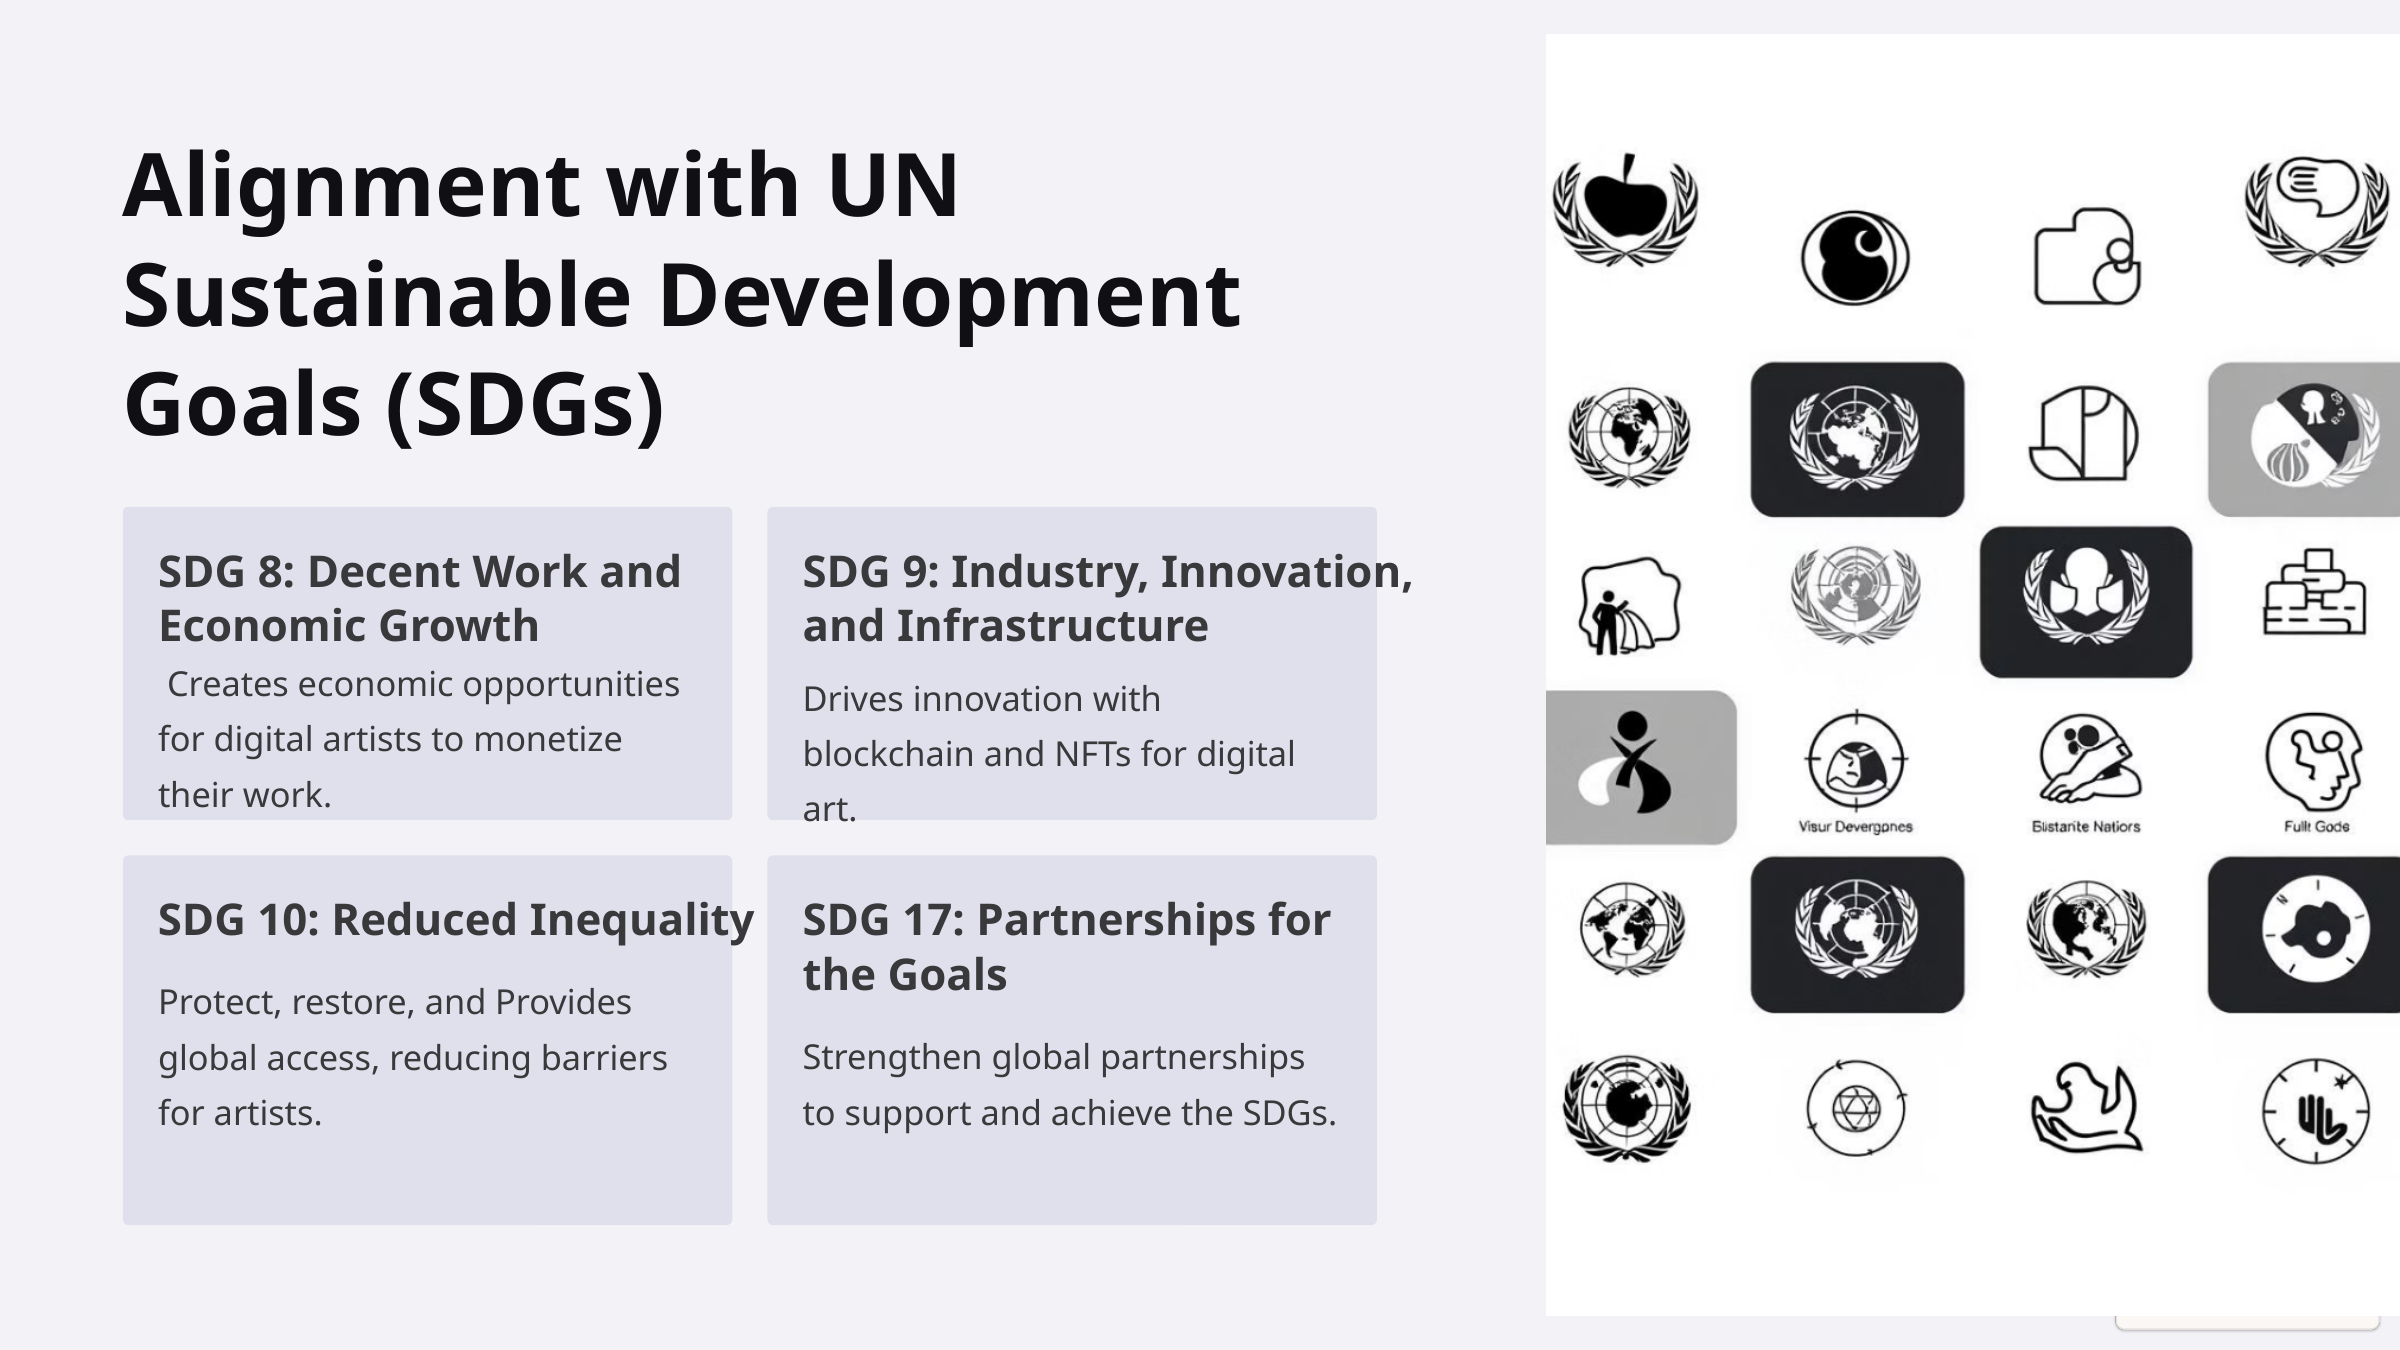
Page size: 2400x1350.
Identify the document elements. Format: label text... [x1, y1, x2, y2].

text_box Creates economic opportunities for digital artists to monetize their work. [158, 648, 698, 810]
text_box [122, 506, 733, 821]
text_box SDG 9: Industry, Innovation, and Infrastructure [802, 541, 1265, 597]
text_box [122, 855, 733, 1226]
picture [1546, 34, 2400, 1339]
text_box Protect, restore, and Provides global access, reducing barriers for artists. [158, 966, 698, 1136]
text_box [767, 855, 1377, 1226]
text_box Alignment with UN Sustainable Development Goals (SDGs) [122, 124, 1377, 455]
text_box SDG 10: Reduced Inequality [157, 890, 597, 946]
text_box [767, 506, 1377, 821]
text_box Drives innovation with blockchain and NFTs for digital art. [802, 662, 1342, 775]
text_box Strengthen global partnerships to support and achieve the SDGs. [802, 1021, 1342, 1190]
text_box SDG 17: Partnerships for the Goals [802, 890, 1342, 1001]
text_box SDG 8: Decent Work and Economic Growth [158, 541, 698, 648]
